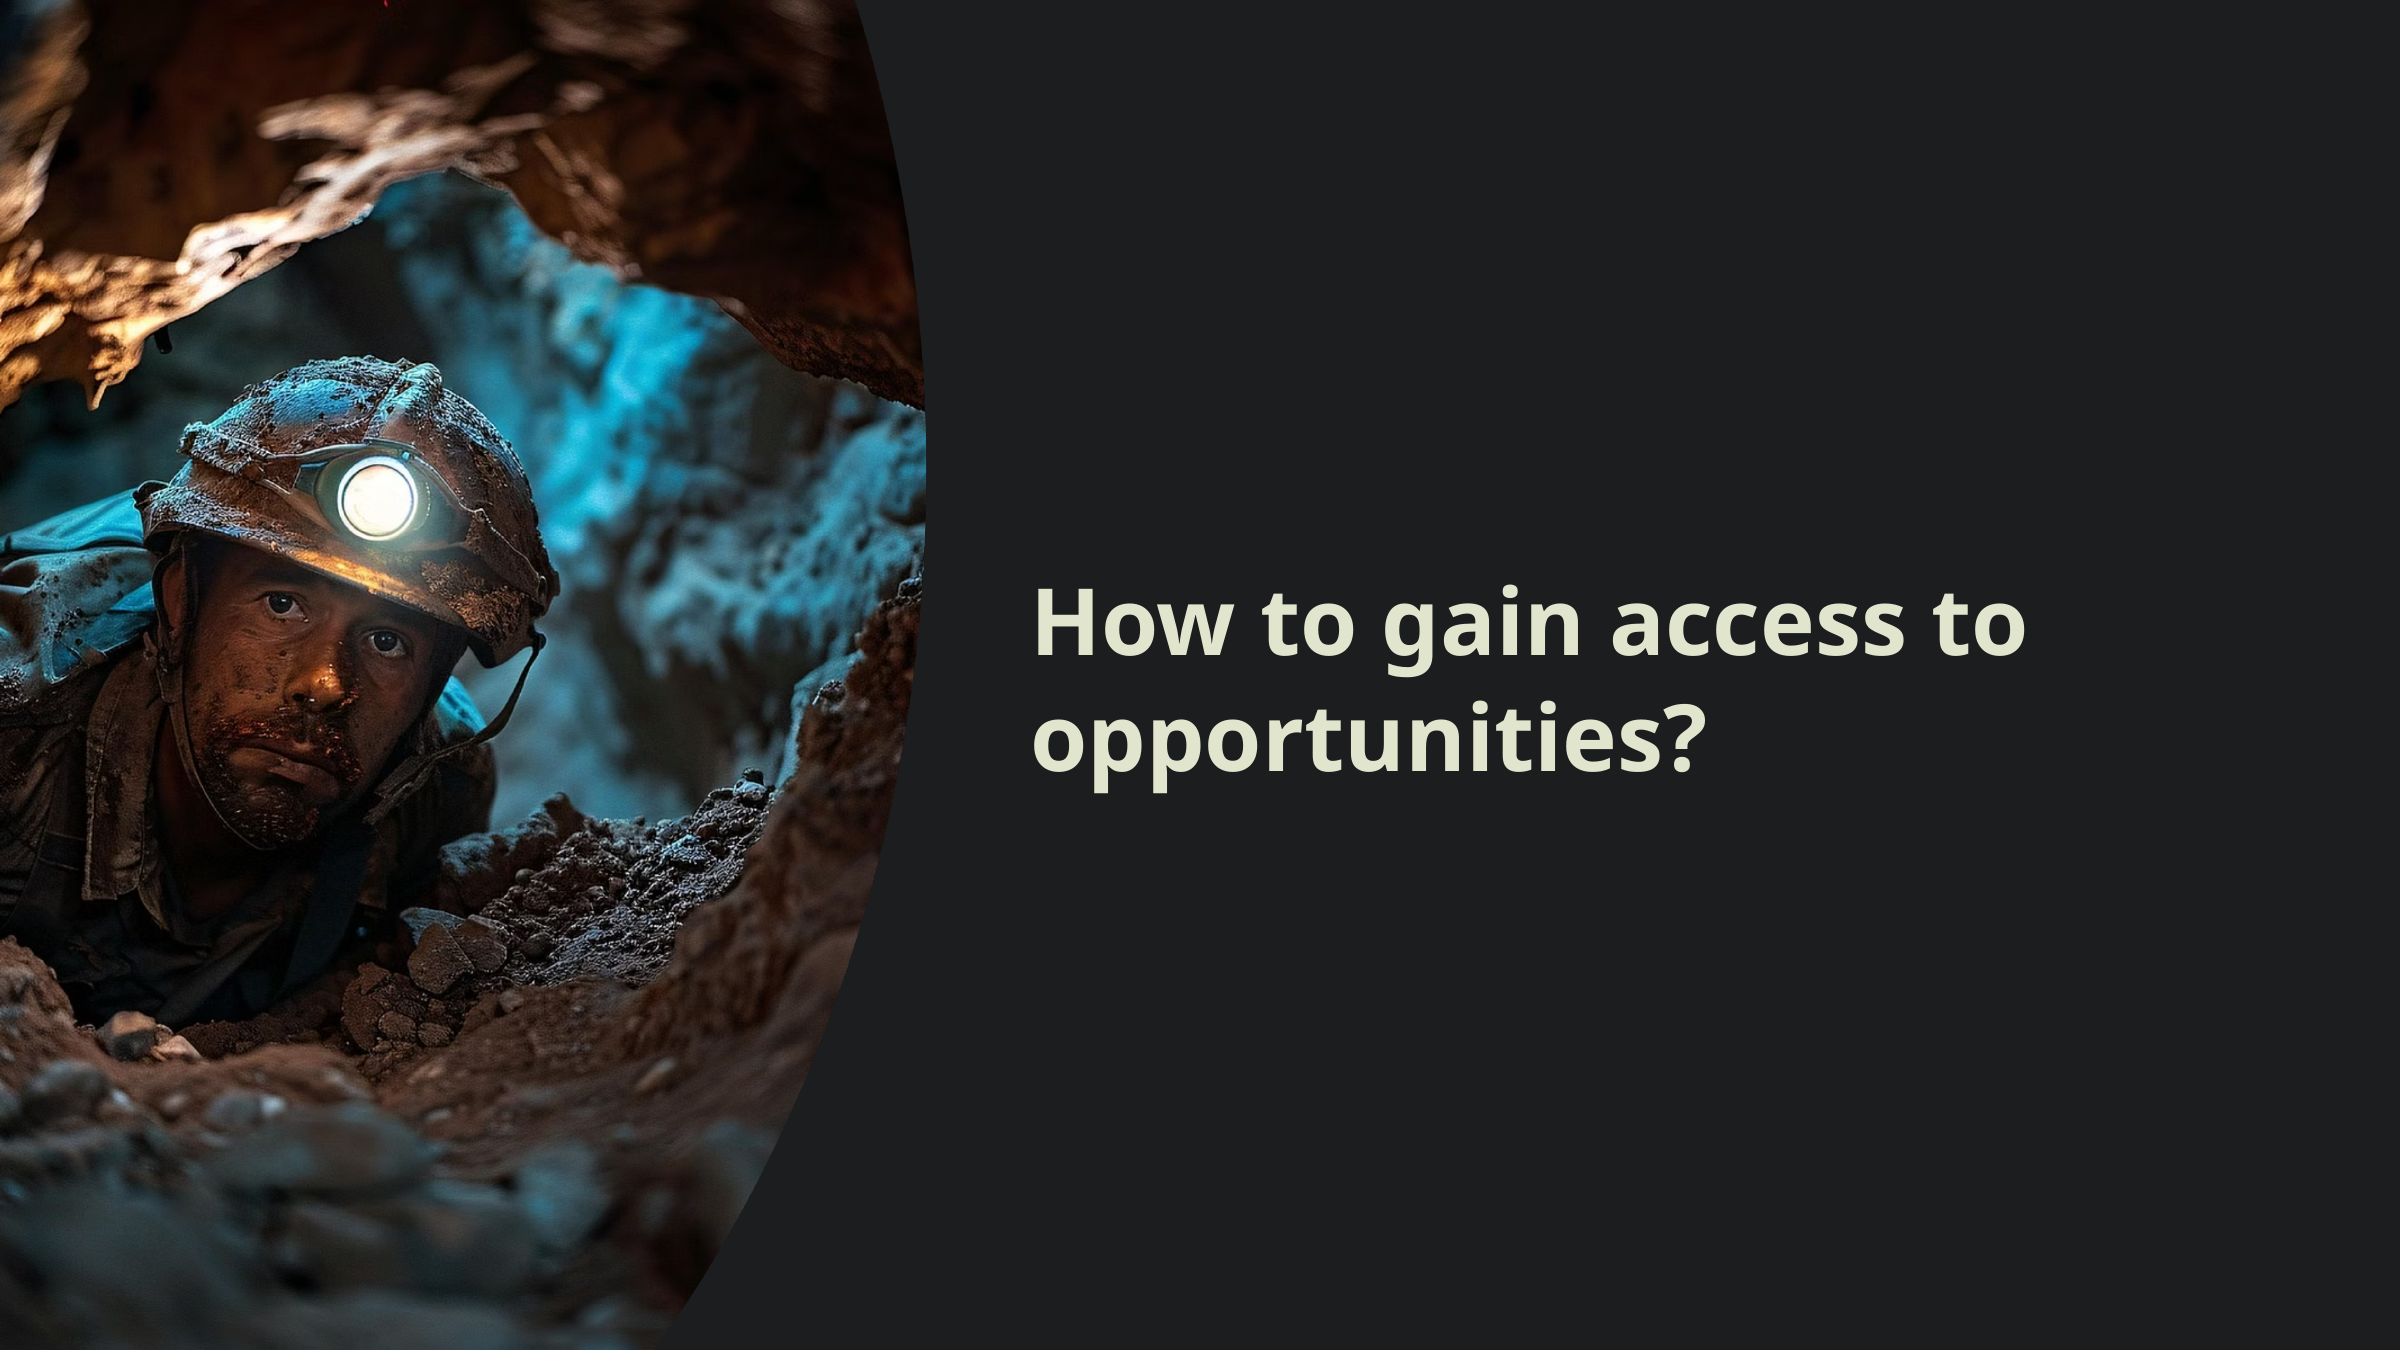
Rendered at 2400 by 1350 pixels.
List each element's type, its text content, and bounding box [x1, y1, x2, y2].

text_box How to gain access to opportunities? [1030, 558, 2270, 792]
picture [0, 0, 945, 1350]
